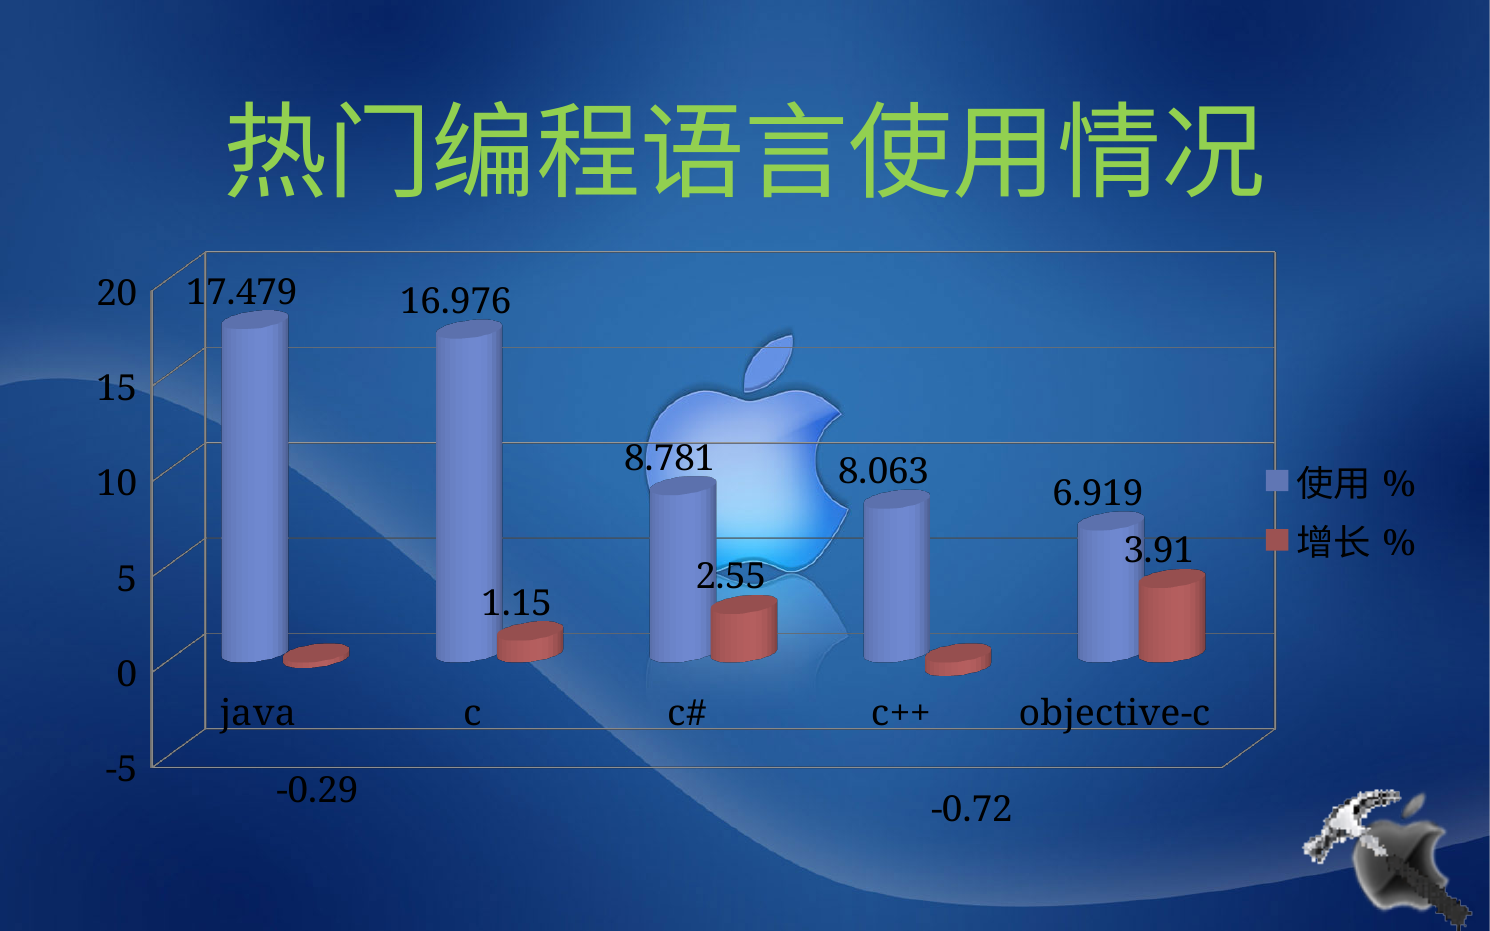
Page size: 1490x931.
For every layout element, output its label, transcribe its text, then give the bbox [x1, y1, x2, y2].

picture [0, 0, 1490, 931]
title 热门编程语言使用情况 [74, 0, 1416, 215]
chart [47, 216, 1442, 832]
